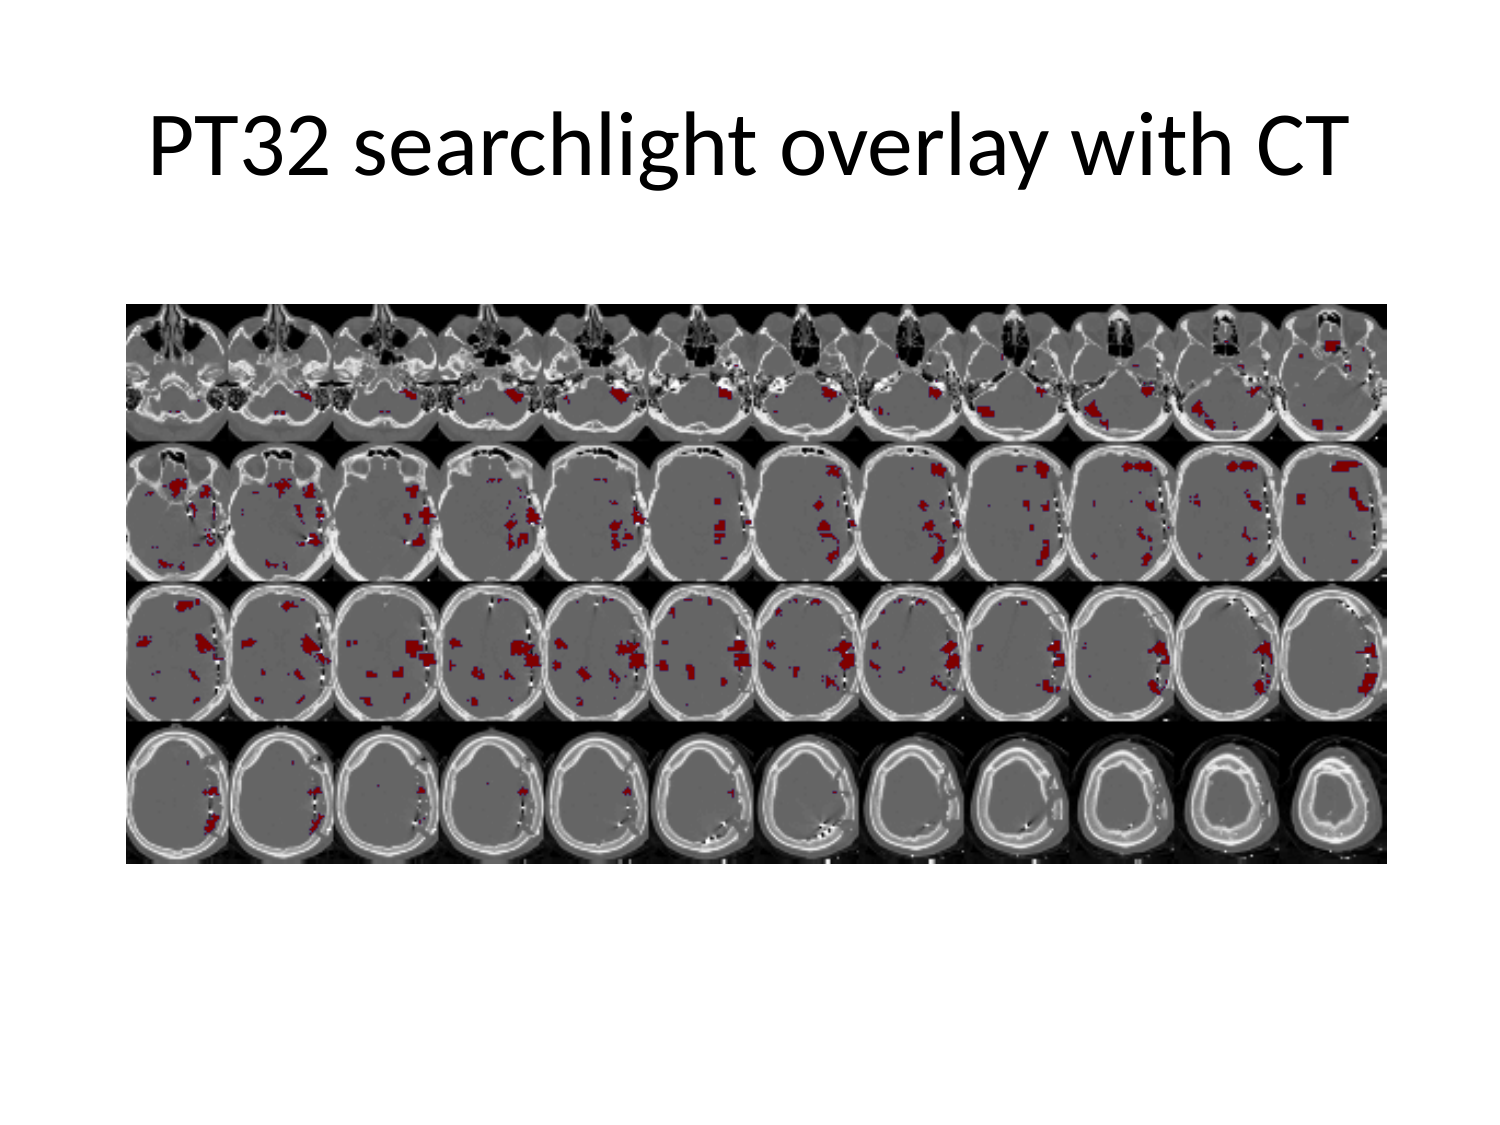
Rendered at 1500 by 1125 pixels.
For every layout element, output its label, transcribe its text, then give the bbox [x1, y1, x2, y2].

title PT32 searchlight overlay with CT [75, 45, 1425, 233]
picture [0, 239, 1500, 1003]
